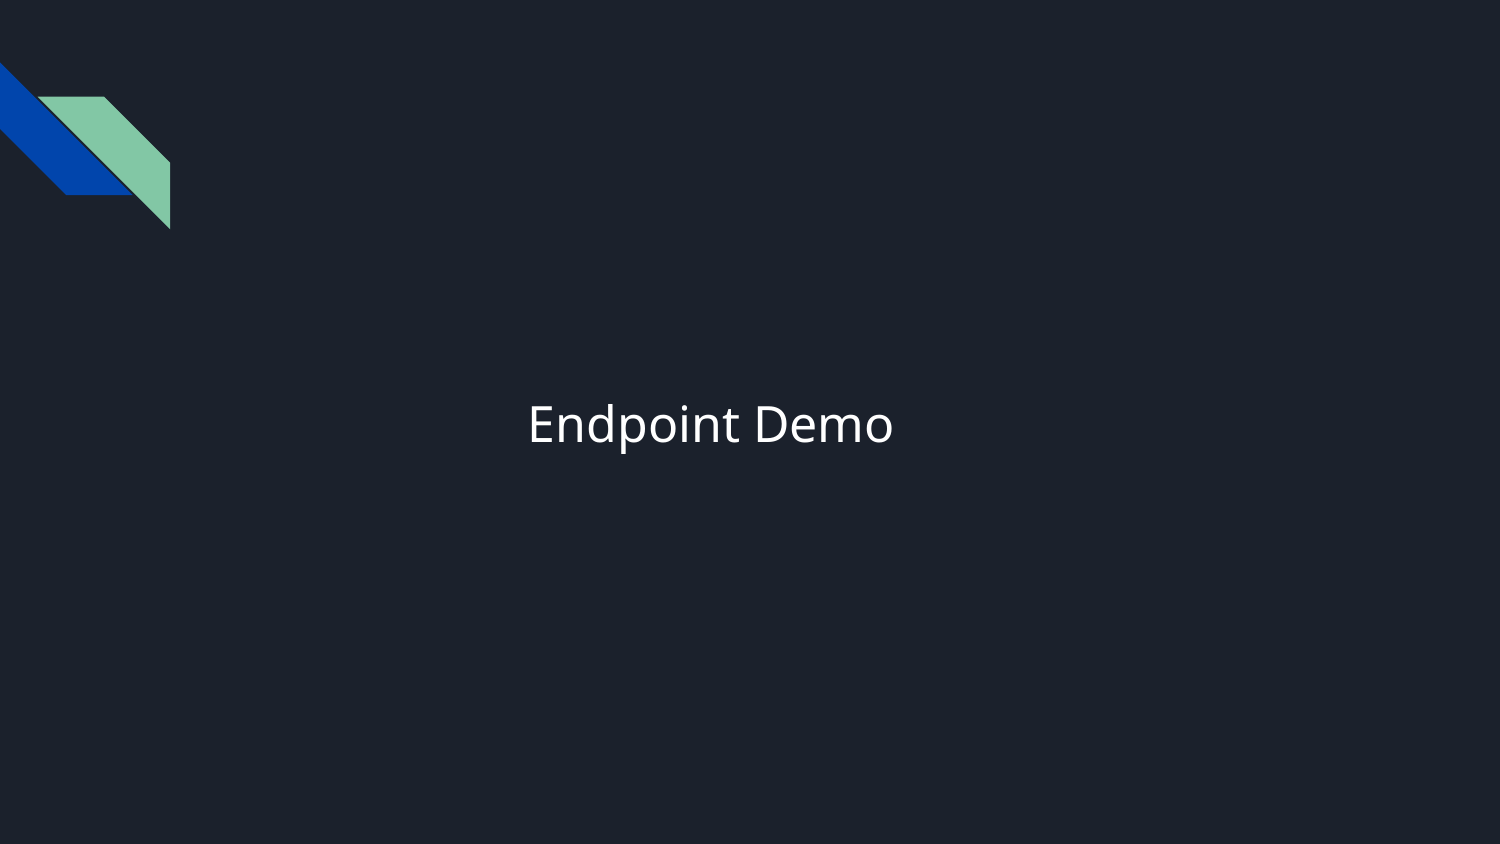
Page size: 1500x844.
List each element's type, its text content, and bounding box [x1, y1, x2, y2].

list Endpoint Demo [212, 257, 1368, 735]
